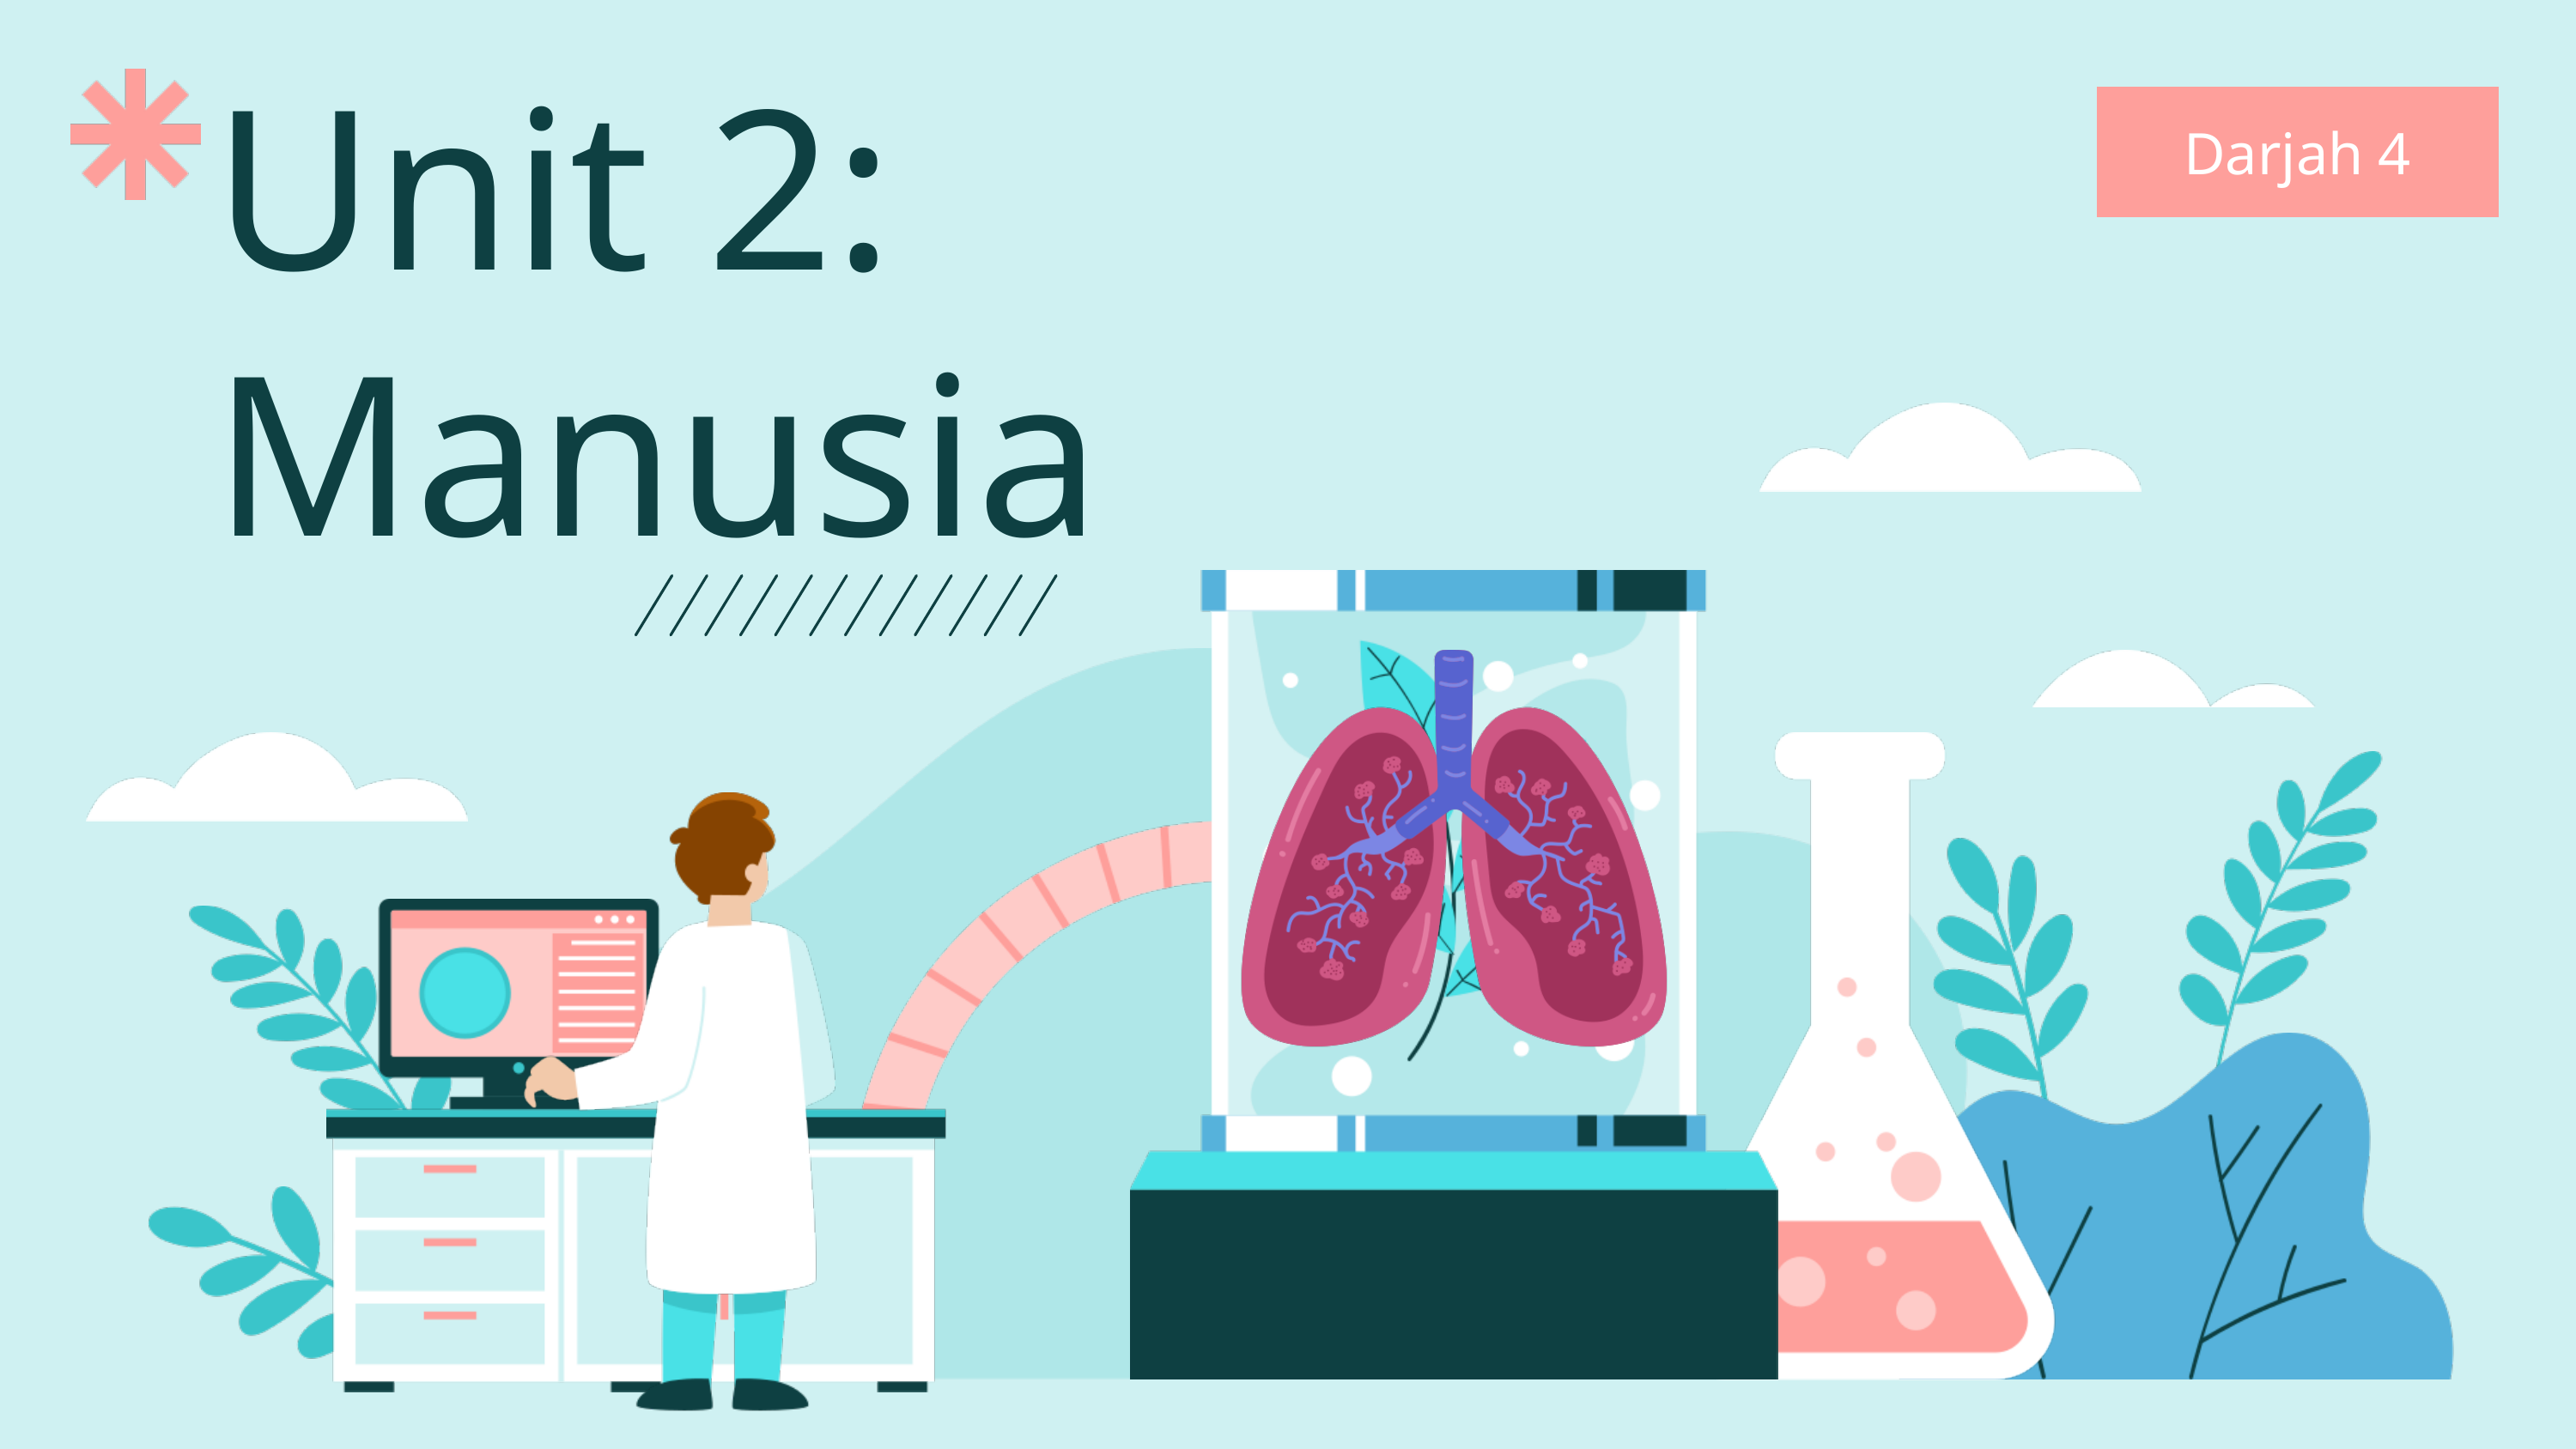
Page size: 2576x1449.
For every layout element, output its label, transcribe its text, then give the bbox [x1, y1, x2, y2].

picture [86, 570, 2457, 1412]
picture [2032, 649, 2316, 707]
picture [1759, 402, 2142, 492]
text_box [2096, 86, 2500, 217]
picture [70, 69, 202, 200]
text_box Unit 2: Manusia [214, 48, 1880, 581]
